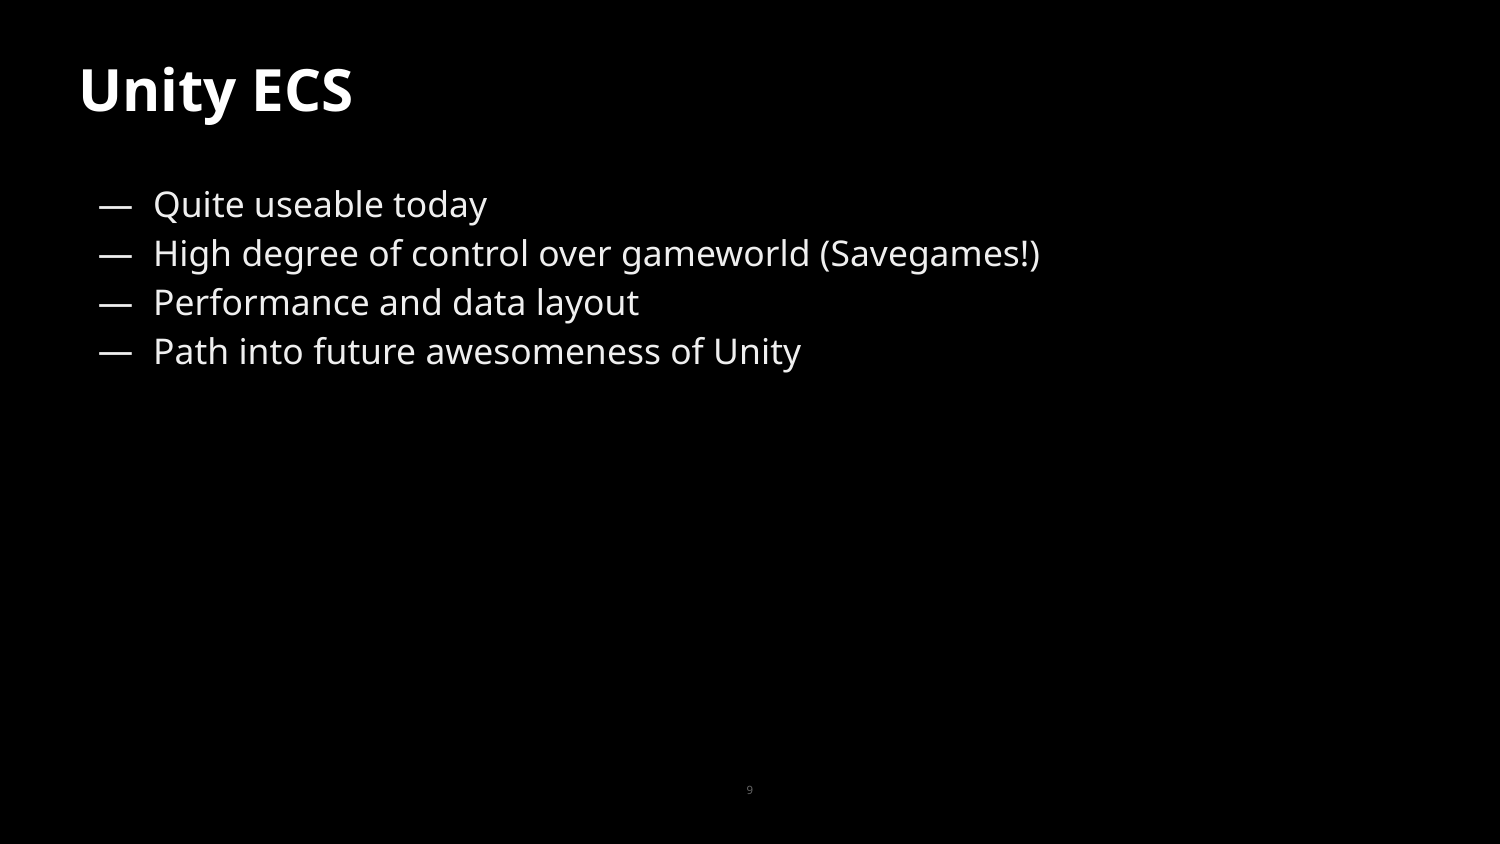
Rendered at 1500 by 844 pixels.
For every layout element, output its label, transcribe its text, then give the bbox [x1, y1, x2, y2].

title Unity ECS [78, 52, 1250, 141]
list Quite useable today High degree of control over gameworld (Savegames!) Performance and data layout Path into future awesomeness of Unity [78, 175, 1126, 739]
slide_number 9 [705, 773, 795, 808]
